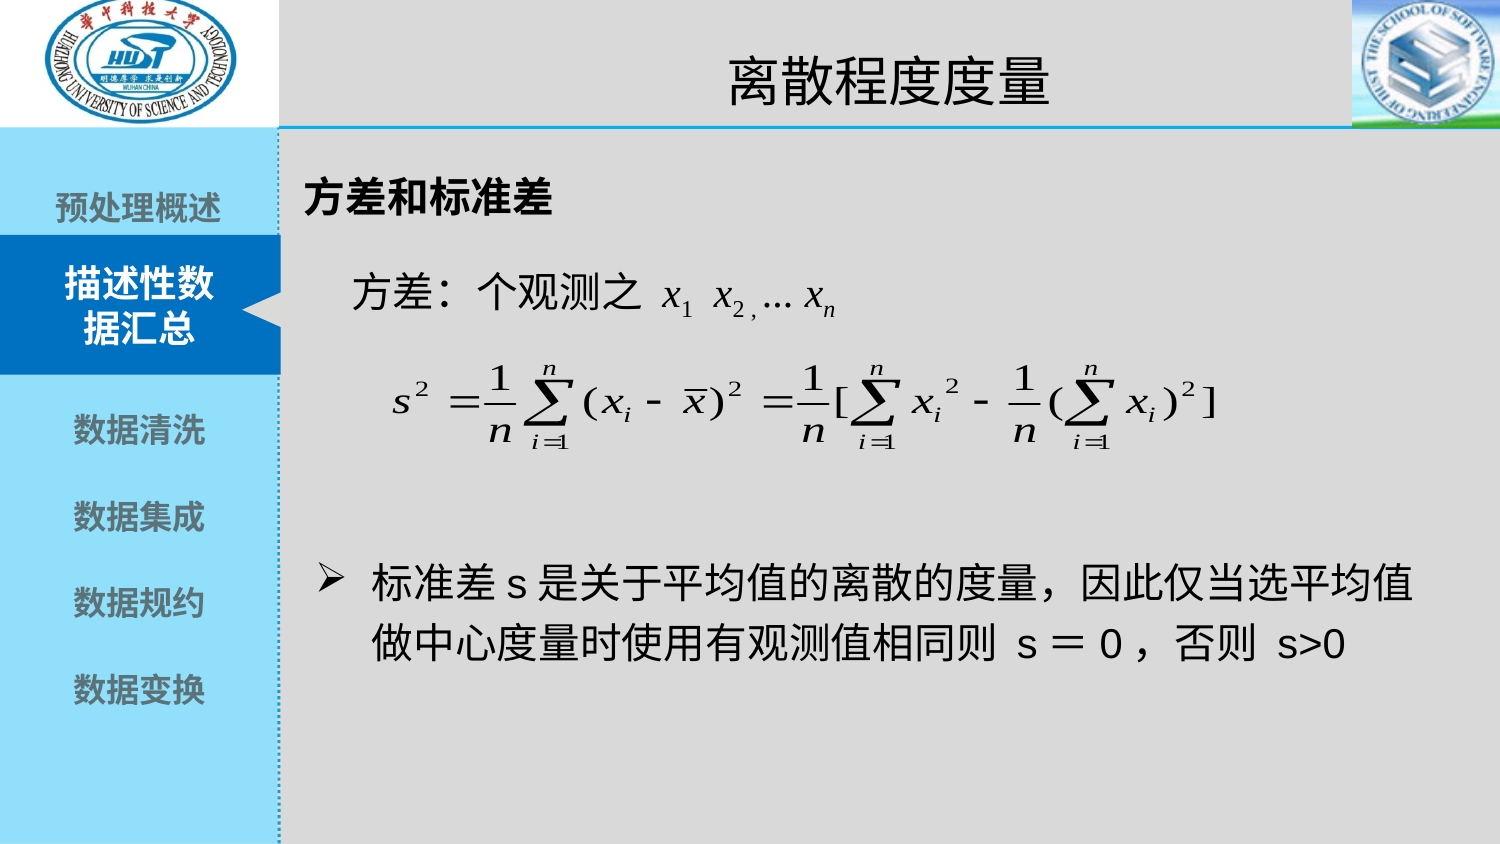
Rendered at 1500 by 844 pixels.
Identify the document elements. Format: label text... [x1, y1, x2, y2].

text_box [383, 350, 1223, 458]
picture [38, 0, 243, 127]
text_box 标准差s是关于平均值的离散的度量，因此仅当选平均值做中心度量时使用有观测值相同则 s＝0，否则 s>0 [300, 539, 1447, 675]
text_box 离散程度度量 [277, 0, 1500, 127]
